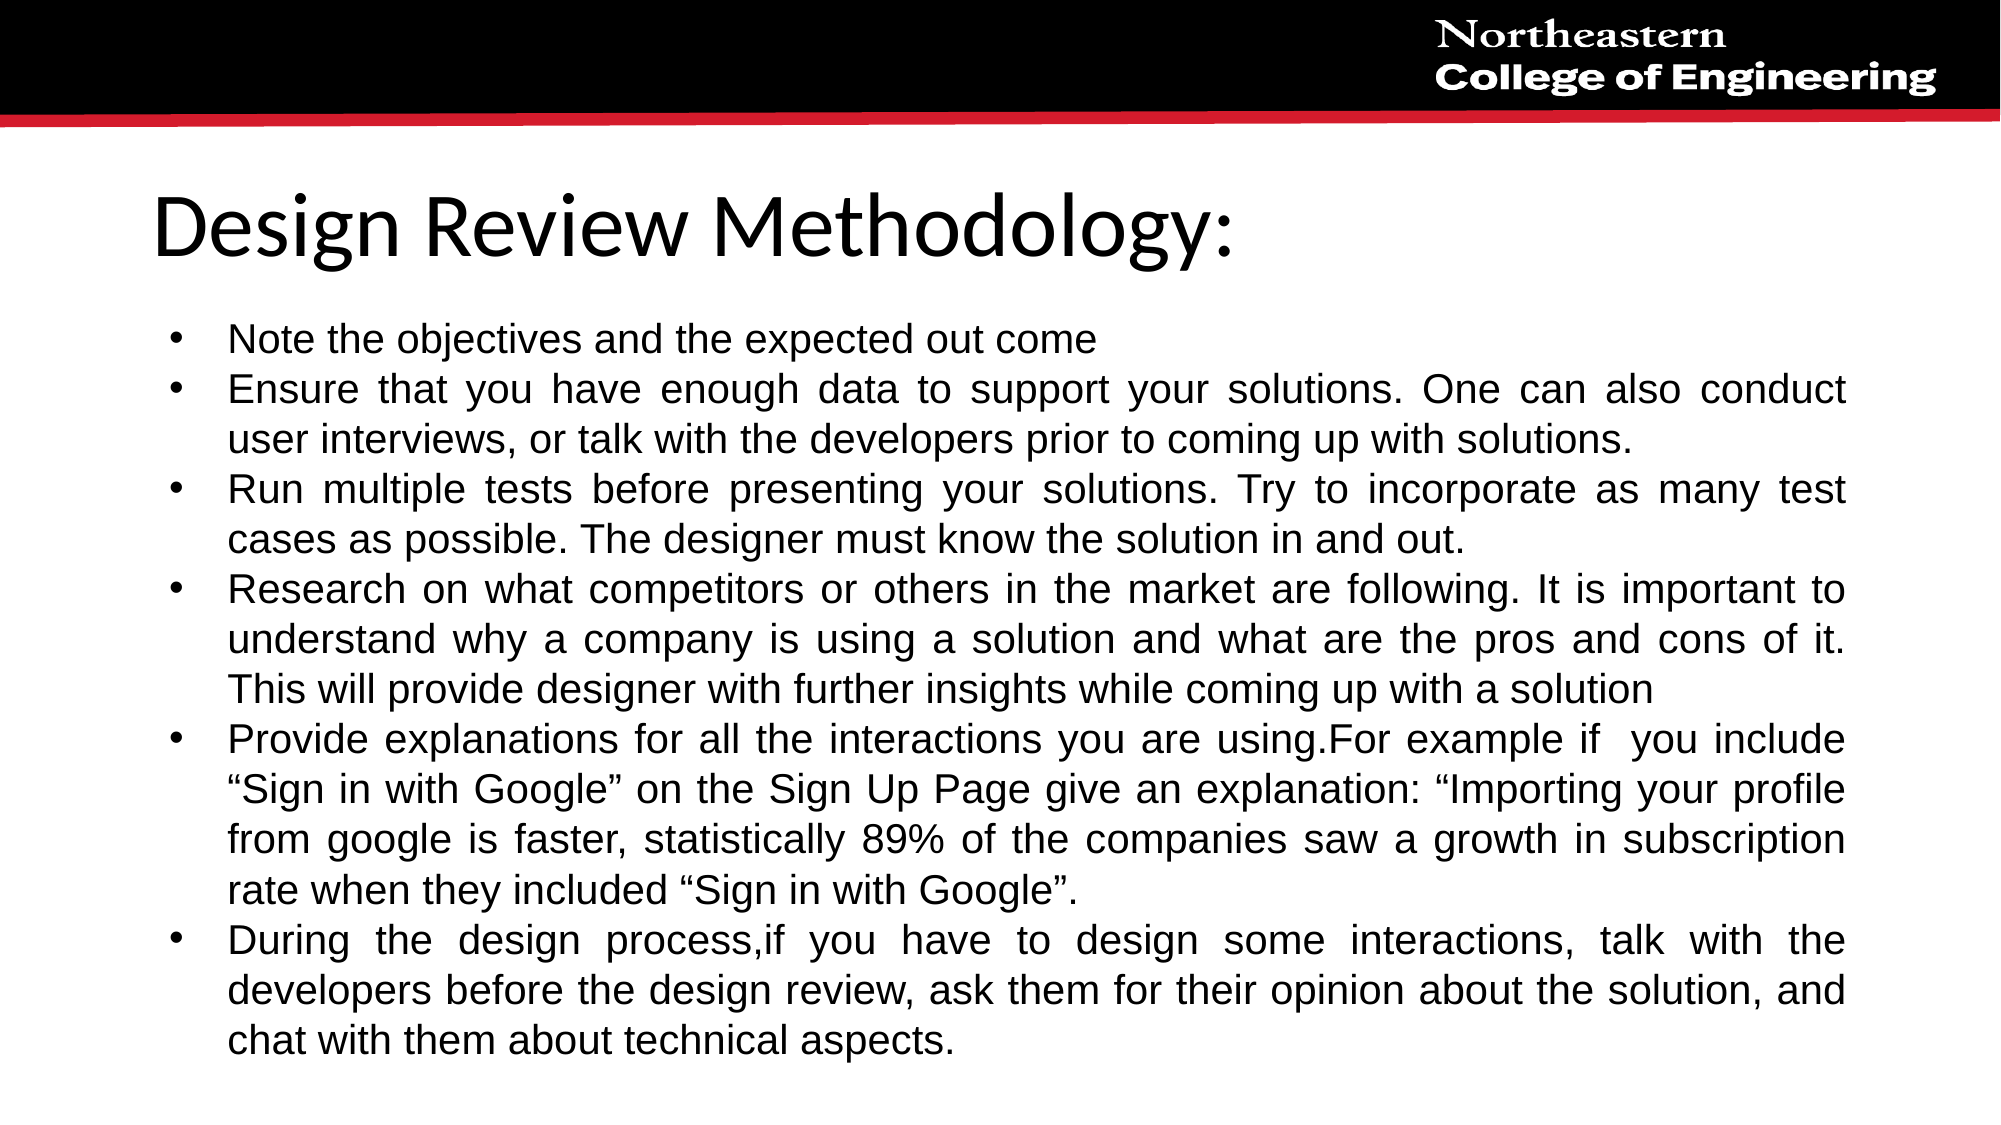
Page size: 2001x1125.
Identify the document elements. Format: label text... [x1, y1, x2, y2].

picture [1413, 11, 1978, 121]
list Note the objectives and the expected out come Ensure that you have enough data to support your solutions. One can also conduct user interviews, or talk with the developers prior to coming up with solutions. Run multiple tests before presenting your solutions. Try to incorporate as many test cases as possible. The designer must know the solution in and out. Research on what competitors or others in the market are following. It is important to understand why a company is using a solution and what are the pros and cons of it. This will provide designer with further insights while coming up with a solution Provide explanations for all the interactions you are using.For example if you include “Sign in with Google” on the Sign Up Page give an explanation: “Importing your profile from google is faster, statistically 89% of the companies saw a growth in subscription rate when they included “Sign in with Google”. During the design process,if you have to design some interactions, talk with the developers before the design review, ask them for their opinion about the solution, and chat with them about technical aspects. [137, 304, 1863, 1064]
title Design Review Methodology: [137, 147, 1863, 304]
